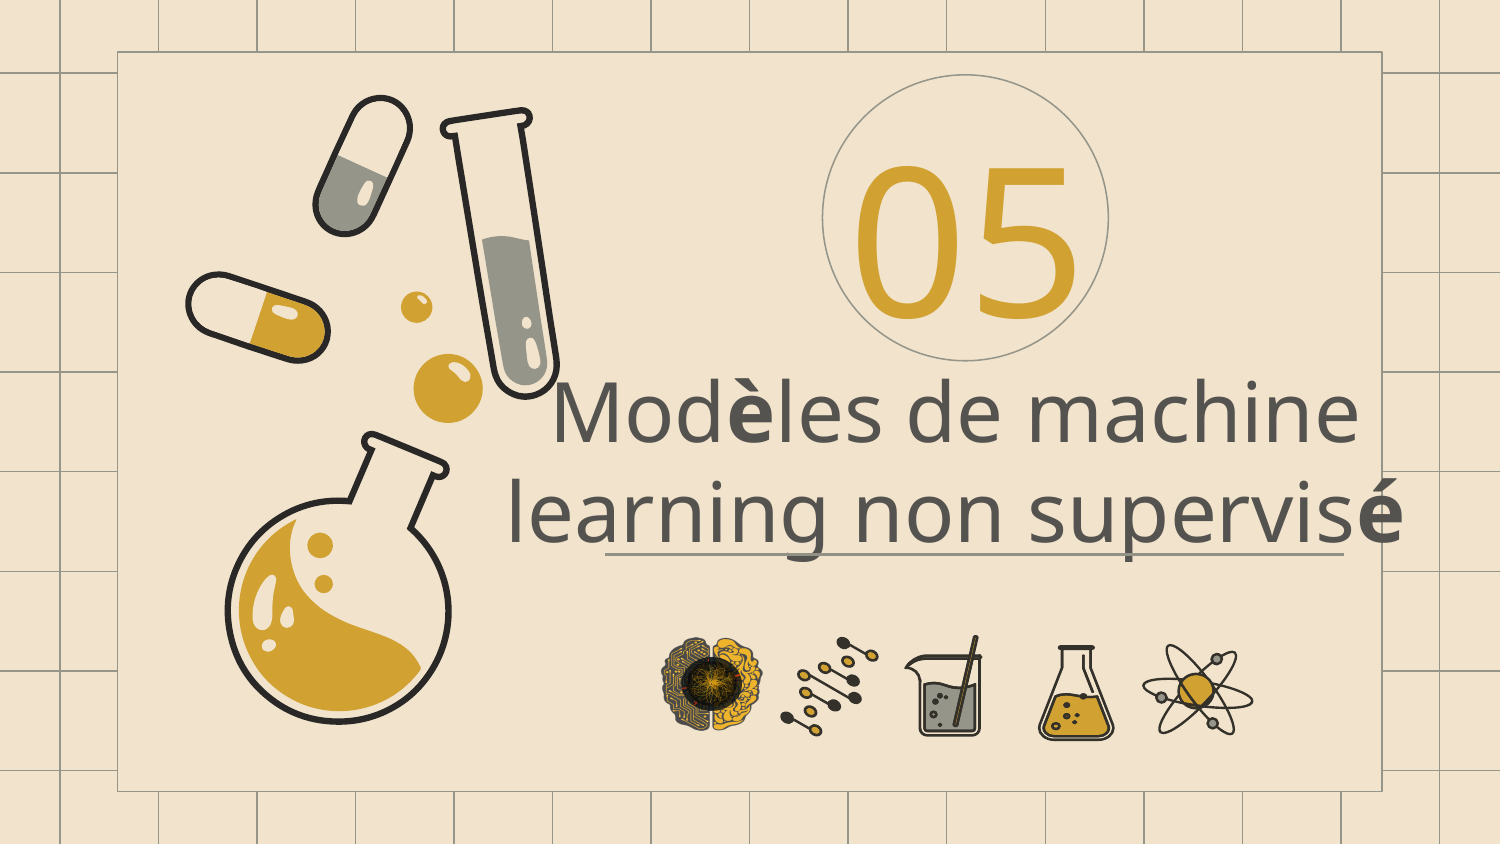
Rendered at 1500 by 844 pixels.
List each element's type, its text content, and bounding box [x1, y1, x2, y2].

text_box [246, 438, 478, 736]
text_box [398, 291, 434, 324]
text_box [1142, 644, 1253, 735]
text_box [904, 635, 982, 737]
text_box [835, 74, 1096, 158]
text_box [1038, 645, 1115, 741]
title 05 [702, 158, 1232, 326]
picture [659, 636, 764, 732]
text_box [872, 326, 1059, 344]
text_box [300, 101, 425, 231]
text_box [458, 110, 556, 402]
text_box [180, 271, 333, 365]
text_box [408, 353, 485, 424]
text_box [777, 636, 881, 738]
title Modèles de machine learning non supervisé [481, 344, 1430, 504]
